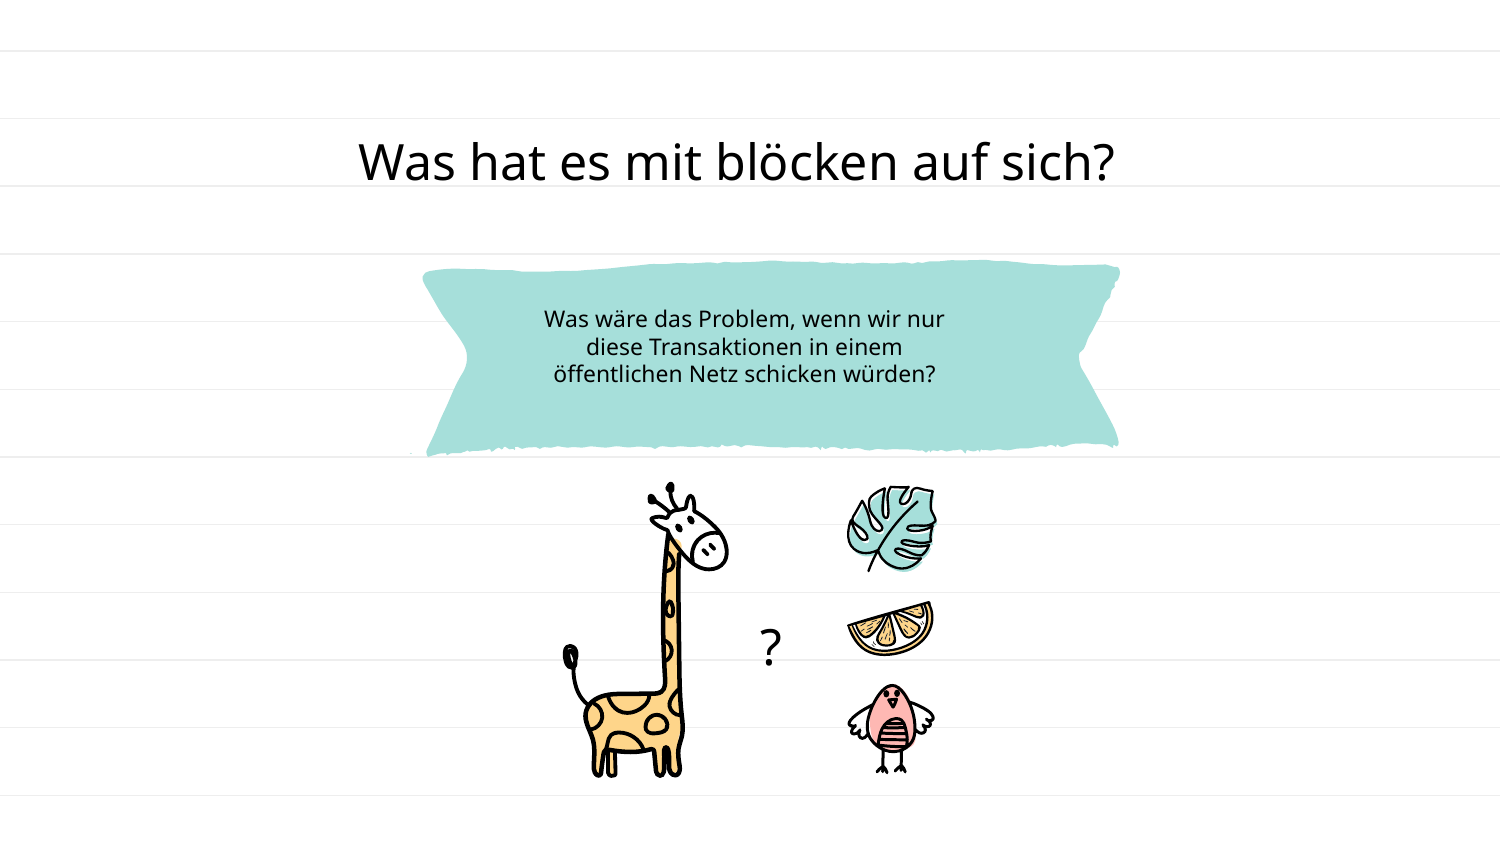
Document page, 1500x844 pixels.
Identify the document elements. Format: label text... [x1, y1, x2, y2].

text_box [844, 485, 938, 573]
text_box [846, 683, 936, 775]
text_box [422, 259, 1121, 457]
title Was hat es mit blöcken auf sich? [289, 84, 1186, 205]
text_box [846, 600, 936, 657]
title ? [740, 569, 803, 691]
subtitle Was wäre das Problem, wenn wir nur diese Transaktionen in einem öffentlichen Netz schicken würden? [505, 290, 984, 421]
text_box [562, 481, 730, 779]
